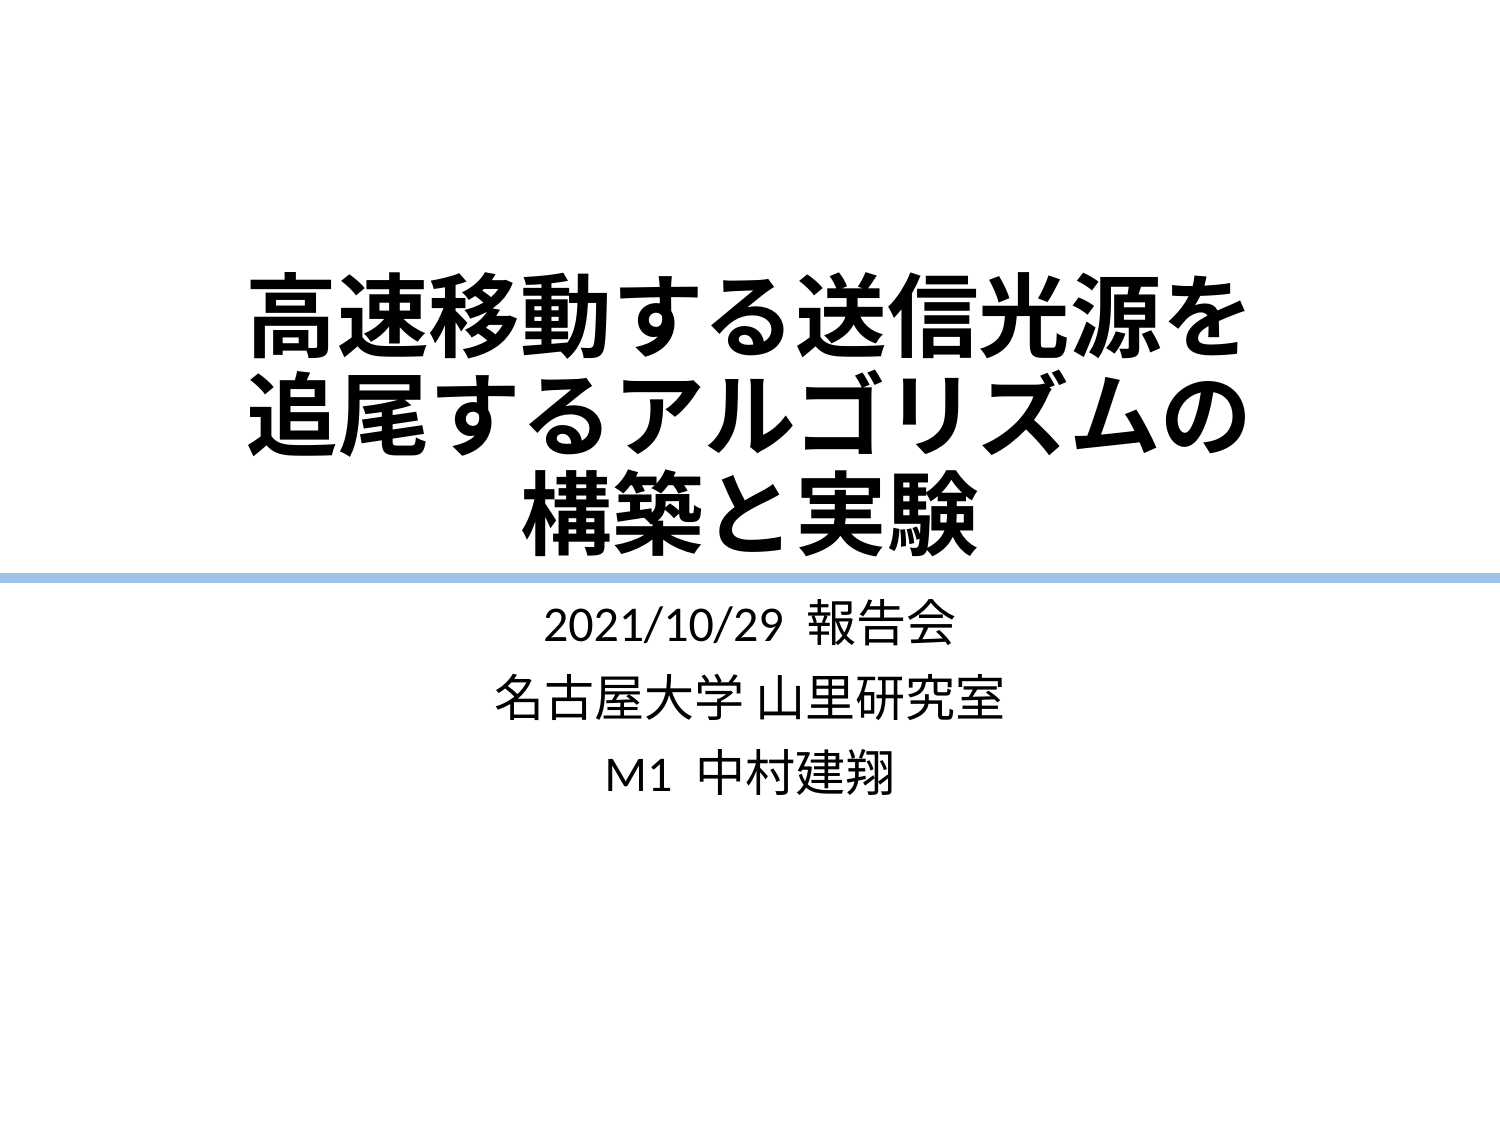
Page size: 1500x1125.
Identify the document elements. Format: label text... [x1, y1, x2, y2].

subtitle 2021/10/29 報告会 名古屋大学 山里研究室 M1 中村建翔 [187, 590, 1313, 863]
title 高速移動する送信光源を 追尾するアルゴリズムの 構築と実験 [112, 184, 1388, 576]
